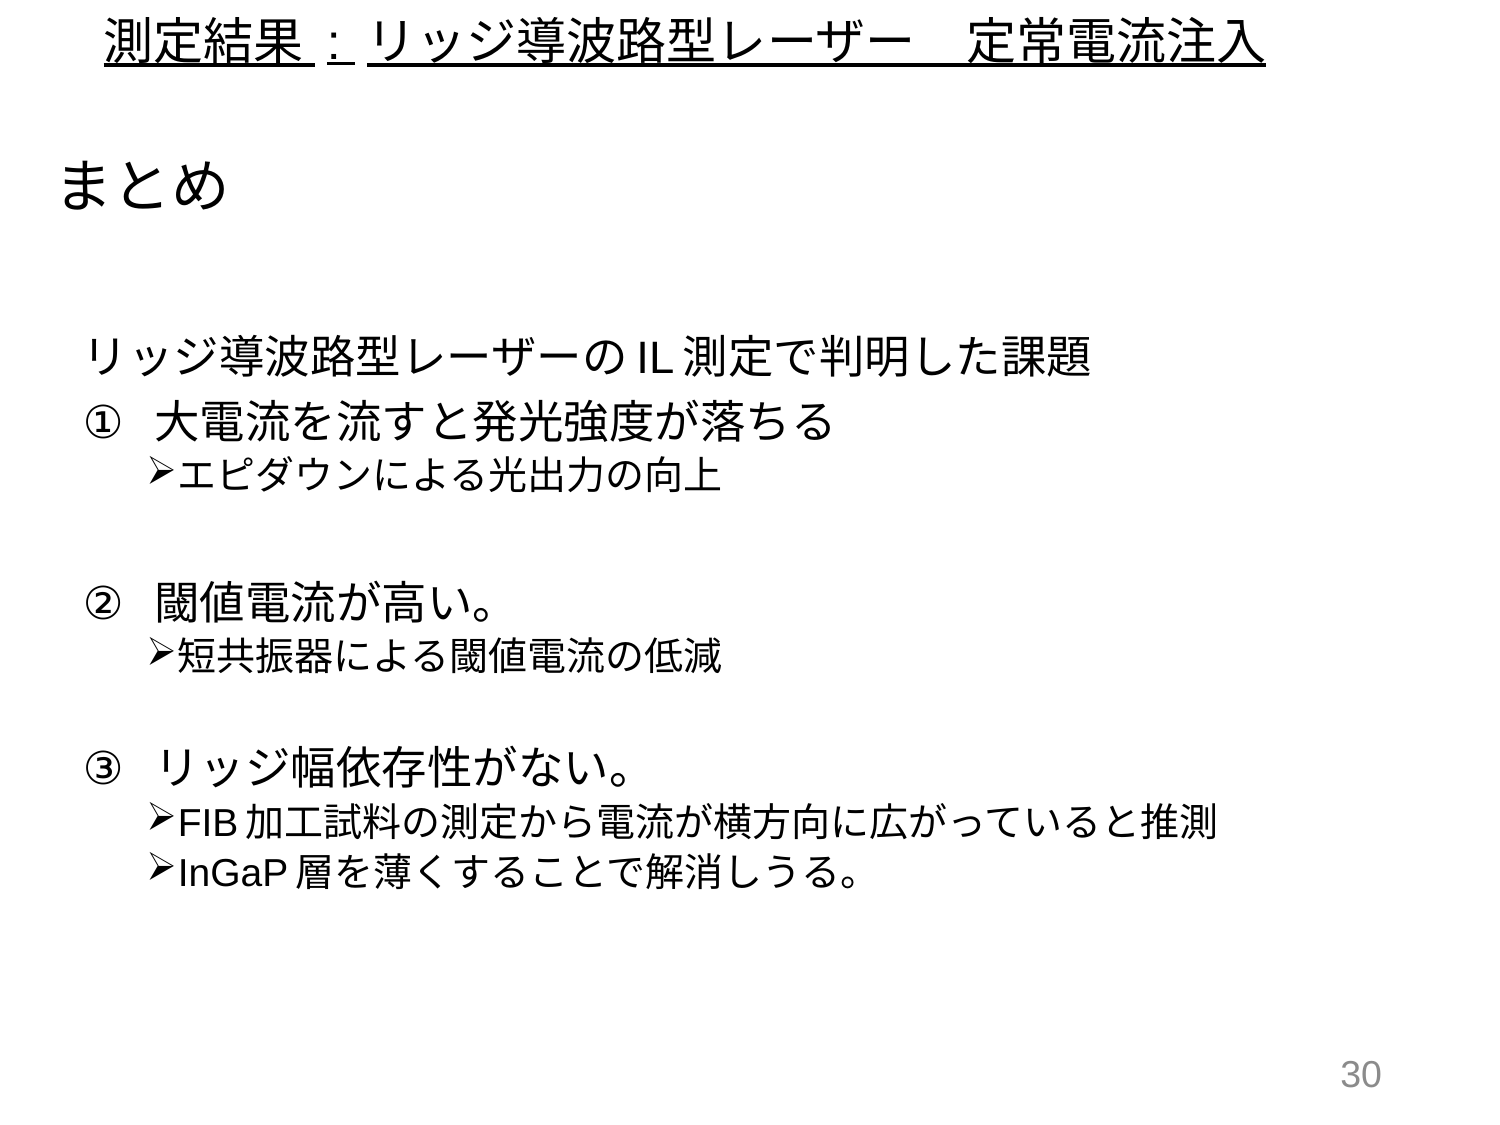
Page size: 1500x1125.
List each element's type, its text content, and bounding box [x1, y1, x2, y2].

text_box まとめ [40, 141, 1060, 367]
list リッジ導波路型レーザーのIL測定で判明した課題 大電流を流すと発光強度が落ちる エピダウンによる光出力の向上 閾値電流が高い。 短共振器による閾値電流の低減 リッジ幅依存性がない。 FIB加工試料の測定から電流が横方向に広がっていると推測 InGaP層を薄くすることで解消しうる。 [67, 326, 1482, 908]
slide_number 29 [1059, 1042, 1397, 1103]
text_box 測定結果 : リッジ導波路型レーザー 定常電流注入 [88, 0, 1383, 153]
